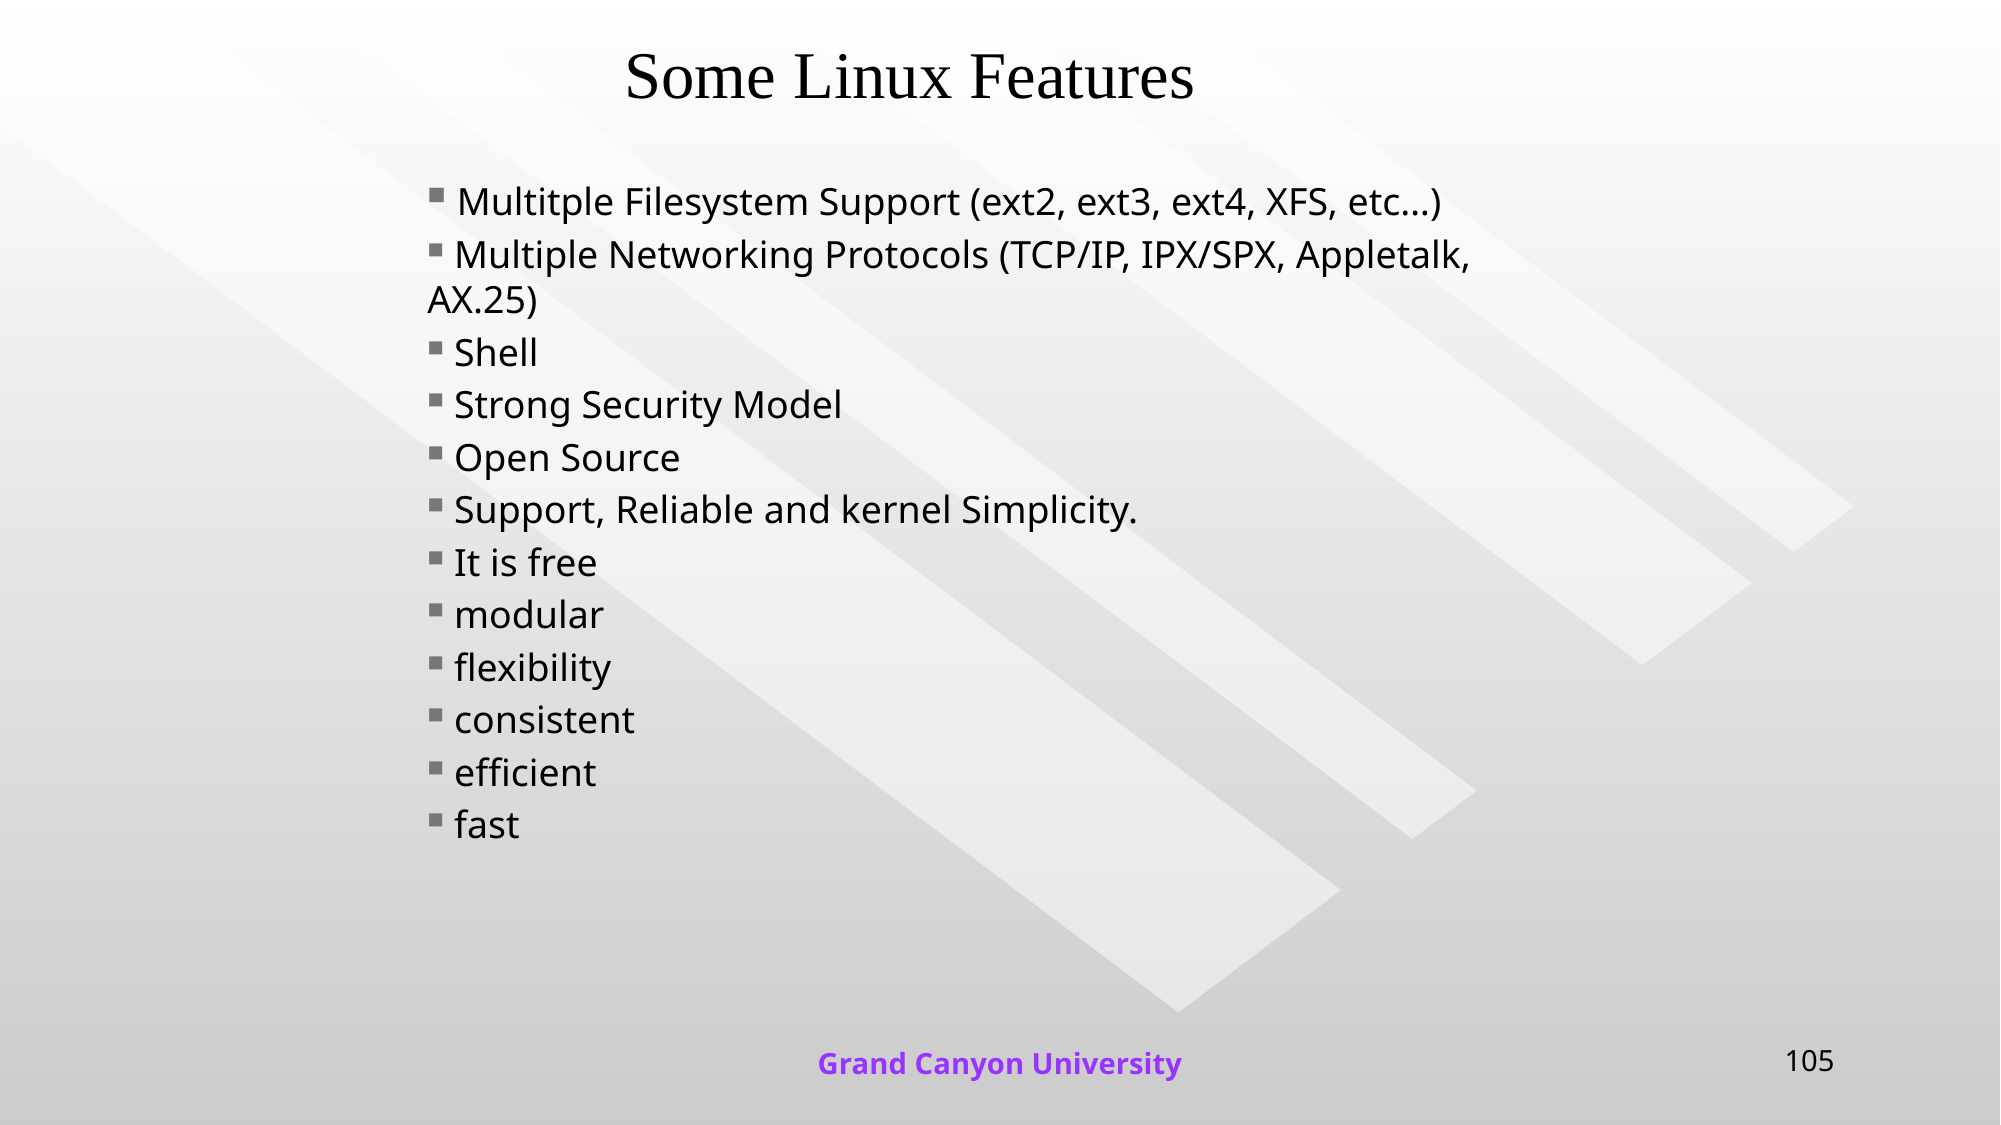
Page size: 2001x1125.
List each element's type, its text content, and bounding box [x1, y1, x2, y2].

title Some Linux Features [504, 8, 1317, 135]
slide_number 105 [1433, 1025, 1850, 1100]
text_box Multitple Filesystem Support (ext2, ext3, ext4, XFS, etc…) Multiple Networking Protocols (TCP/IP, IPX/SPX, Appletalk, AX.25) Shell Strong Security Model Open Source Support, Reliable and kernel Simplicity. It is free modular flexibility consistent efficient fast [412, 166, 1588, 854]
footer Grand Canyon University [683, 1025, 1317, 1100]
